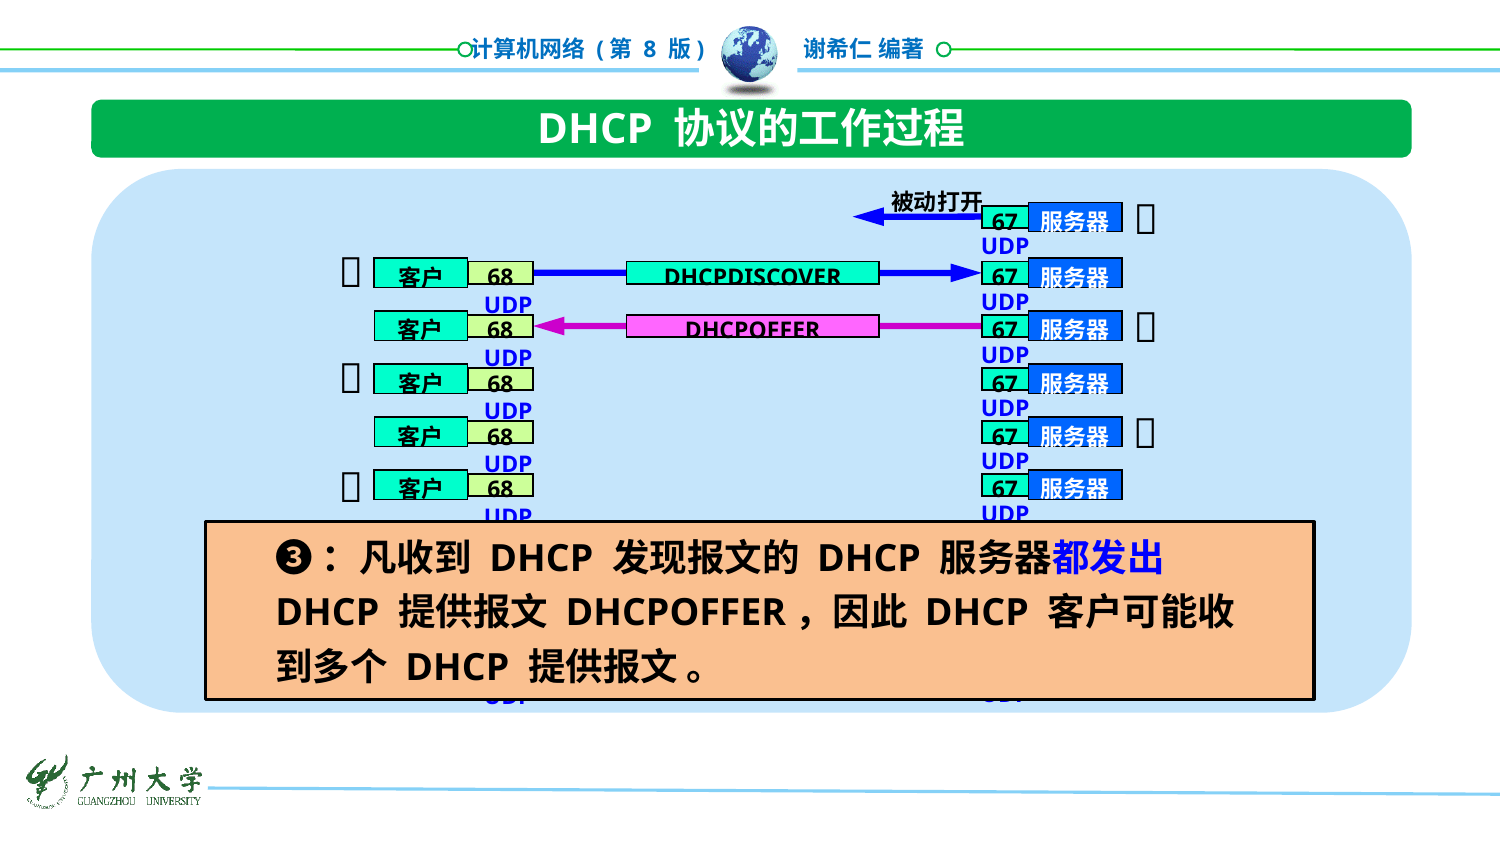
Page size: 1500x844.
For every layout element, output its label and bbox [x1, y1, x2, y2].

text_box [89, 166, 1414, 718]
text_box [91, 94, 1412, 159]
picture [719, 24, 779, 94]
picture [26, 754, 202, 809]
